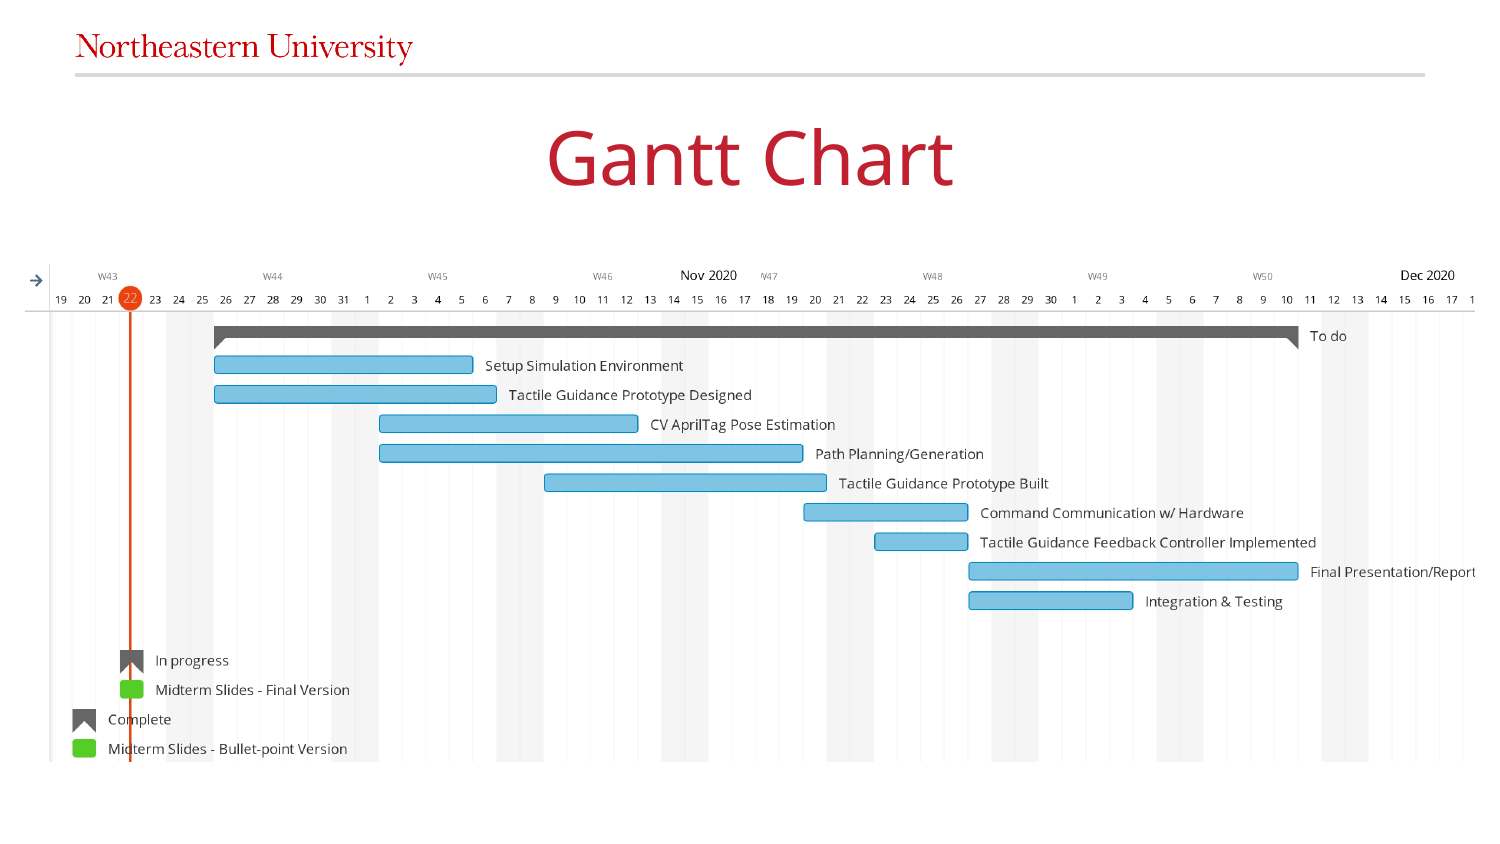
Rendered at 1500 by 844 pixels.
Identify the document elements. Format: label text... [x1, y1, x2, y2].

title Gantt Chart [75, 103, 1425, 197]
picture [24, 264, 1476, 763]
picture [75, 33, 413, 66]
